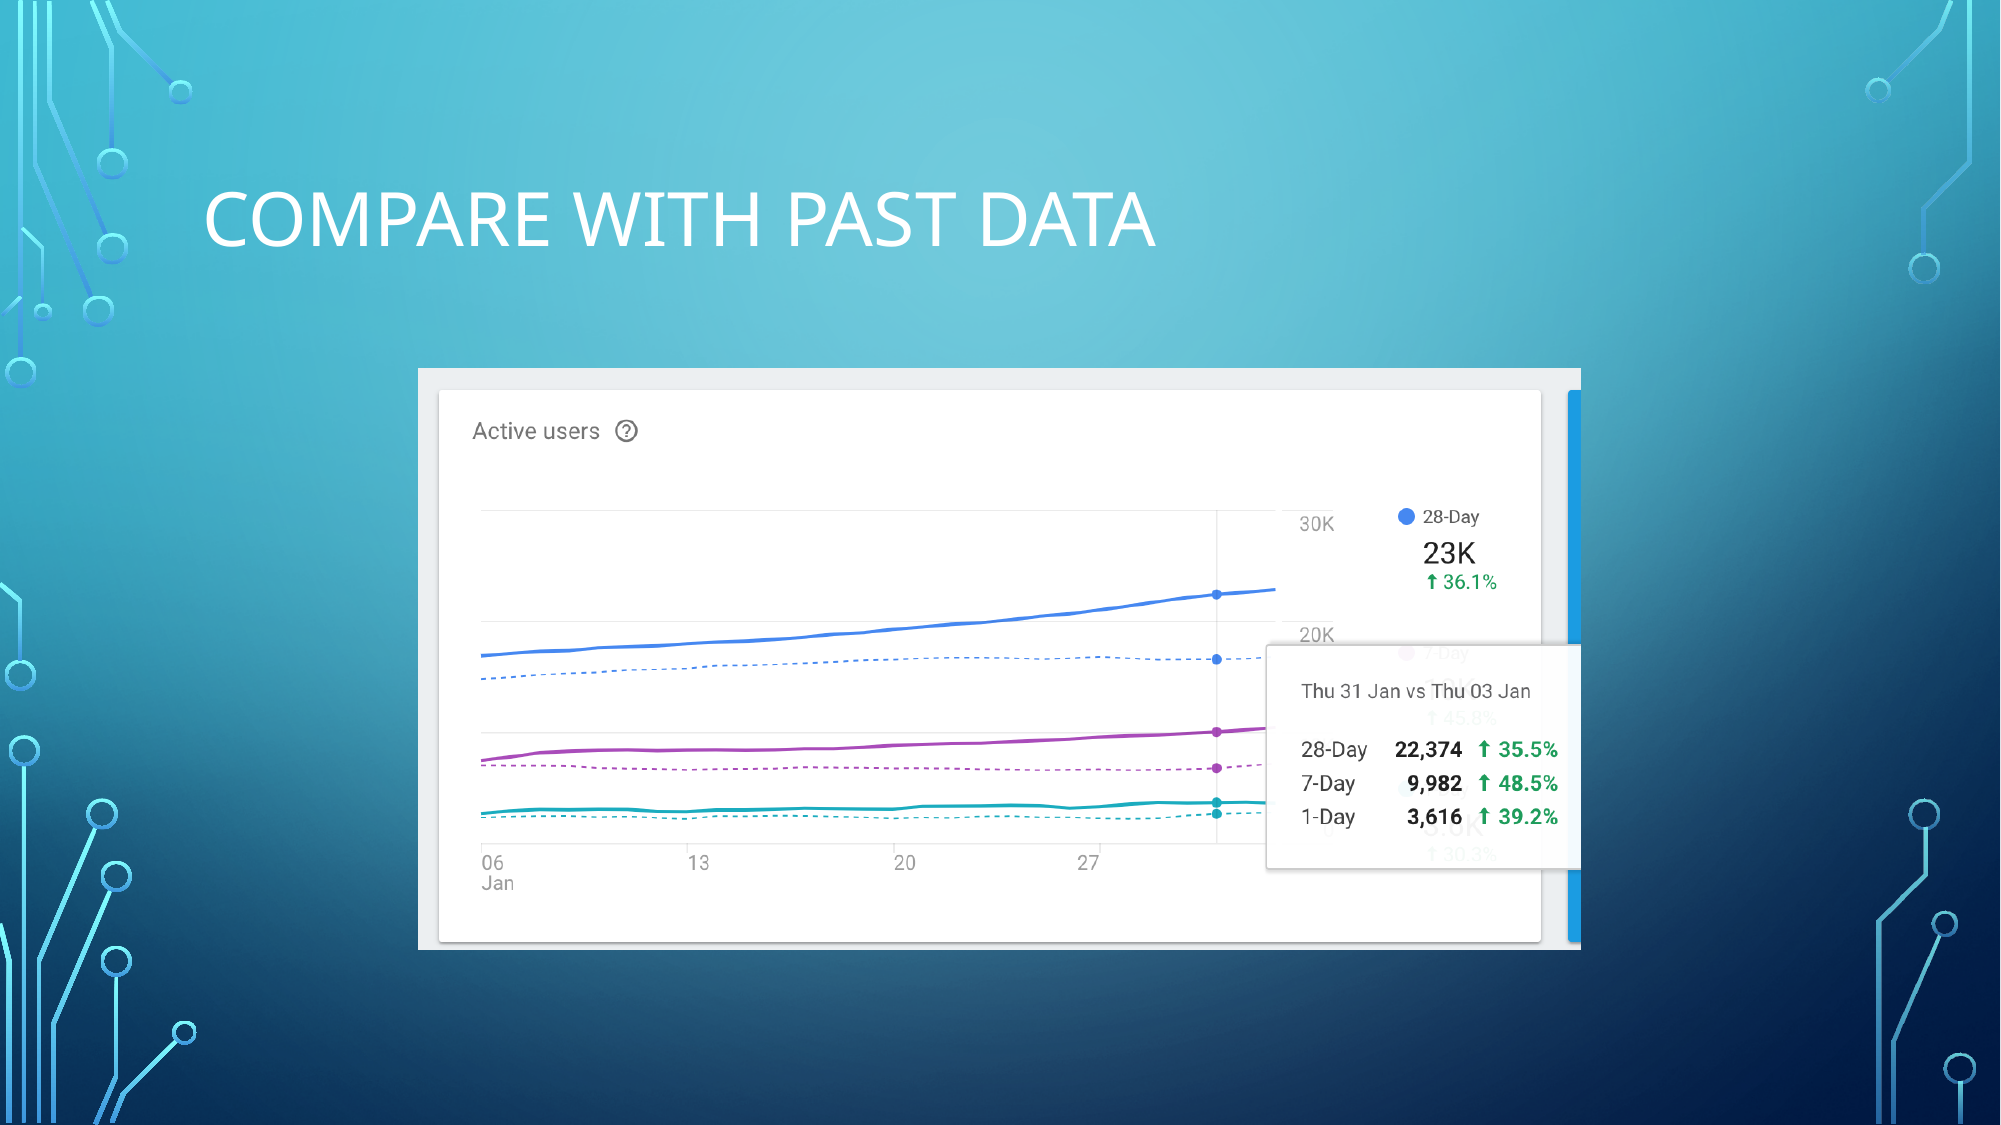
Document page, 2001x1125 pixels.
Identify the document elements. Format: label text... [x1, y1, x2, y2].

title Compare with past data [187, 101, 1813, 344]
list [418, 368, 1581, 951]
